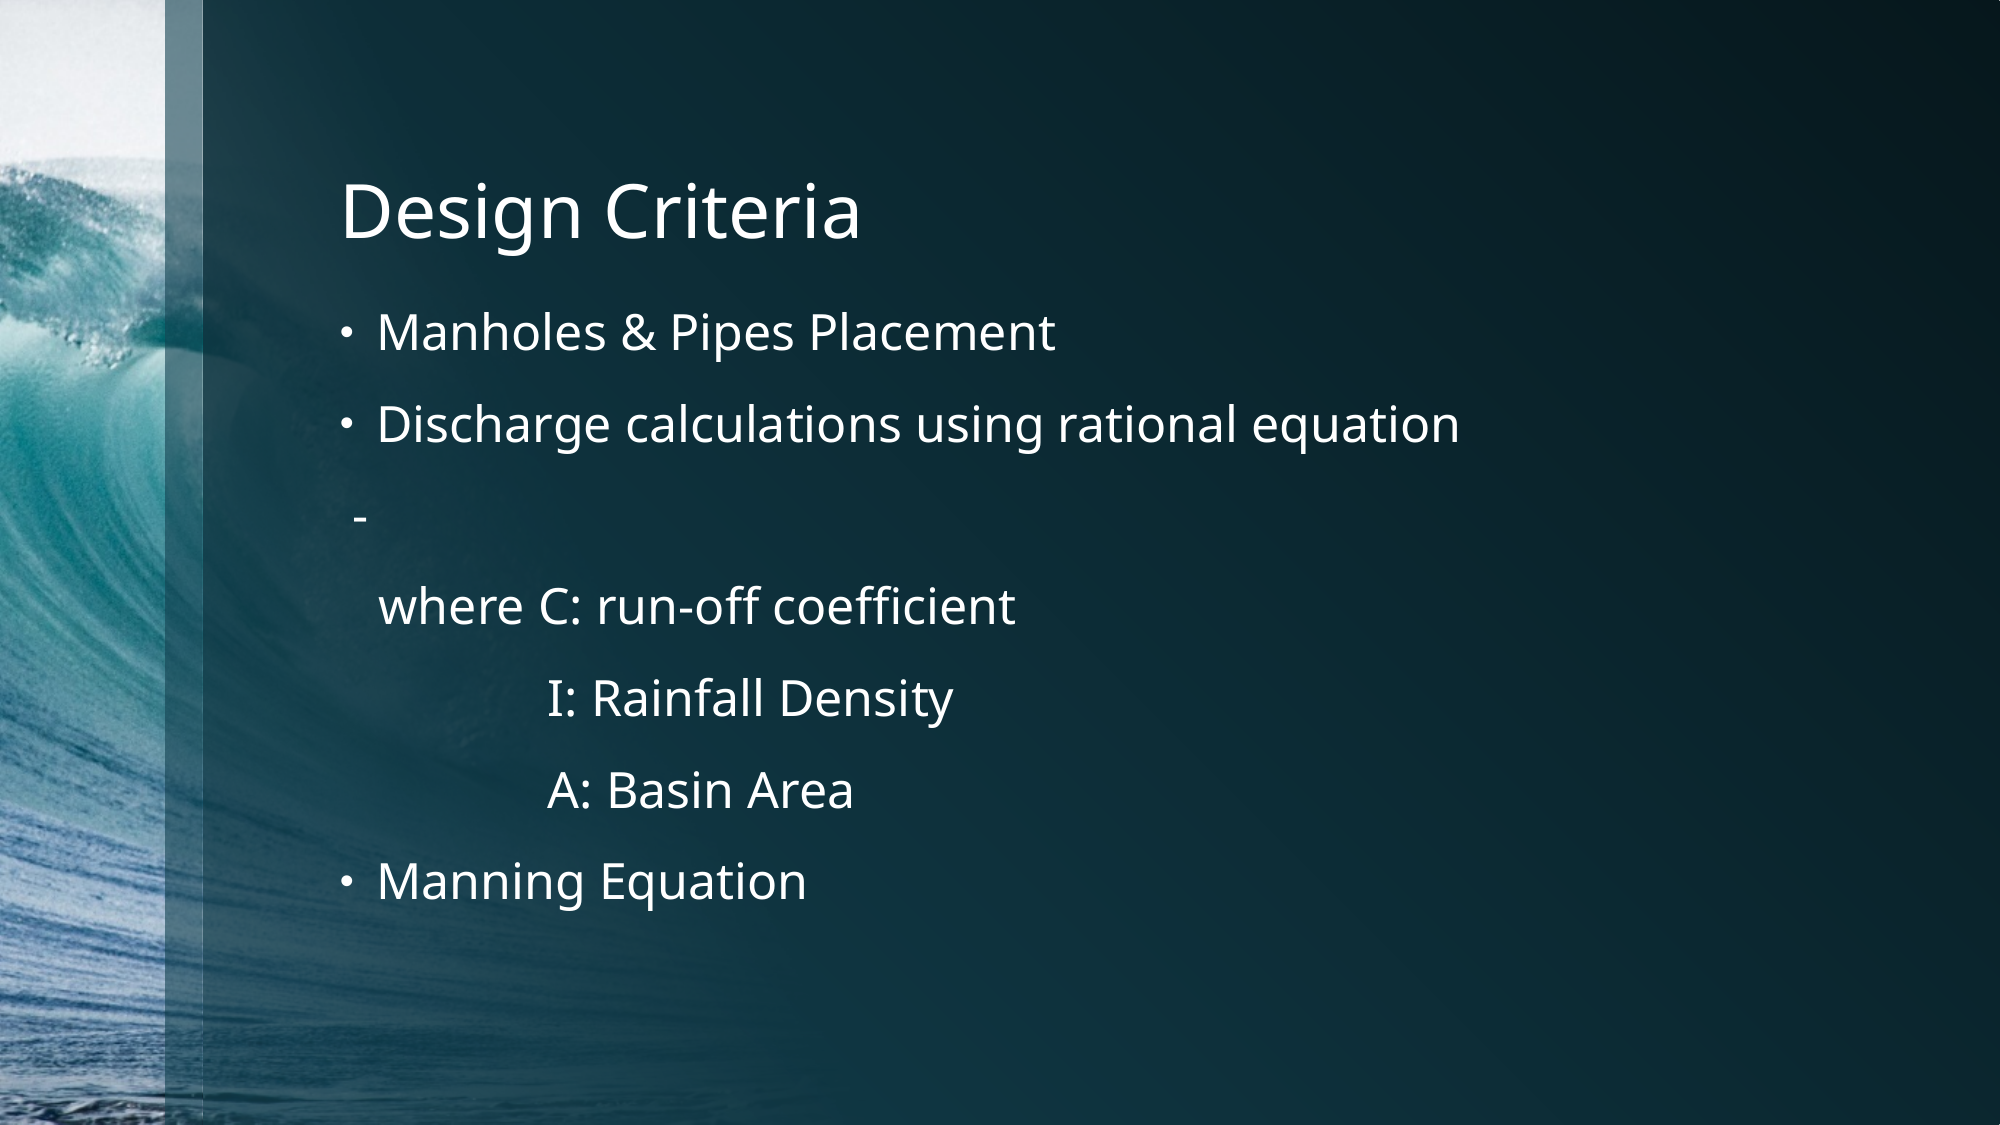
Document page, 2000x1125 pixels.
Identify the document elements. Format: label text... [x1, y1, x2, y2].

title Design Criteria [324, 62, 1825, 263]
picture [0, 0, 2000, 1125]
